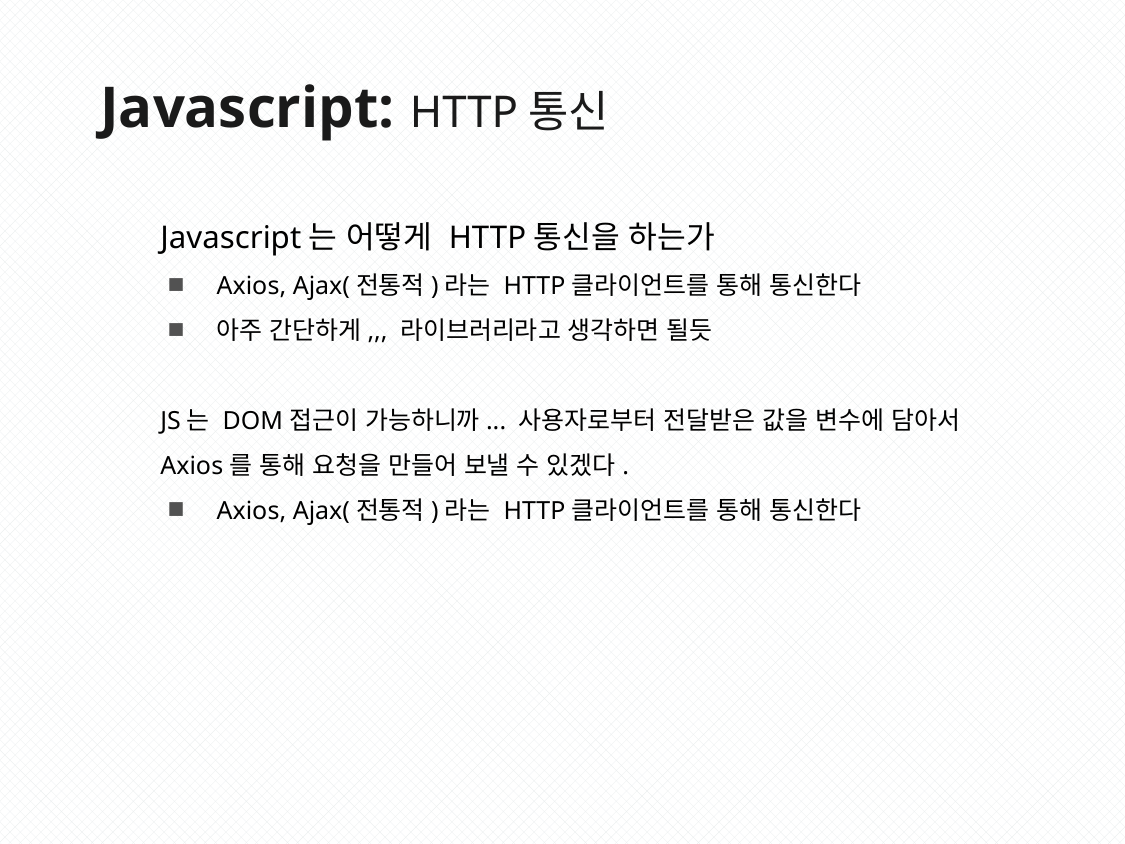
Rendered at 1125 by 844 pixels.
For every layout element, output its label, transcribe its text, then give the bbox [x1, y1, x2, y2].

picture [169, 502, 183, 516]
picture [169, 323, 183, 336]
picture [169, 278, 183, 291]
list Javascript는 어떻게 HTTP통신을 하는가 Axios, Ajax(전통적)라는 HTTP클라이언트를 통해 통신한다 아주 간단하게,,, 라이브러리라고 생각하면 될듯 JS는 DOM접근이 가능하니까... 사용자로부터 전달받은 값을 변수에 담아서 Axios를 통해 요청을 만들어 보낼 수 있겠다. Axios, Ajax(전통적)라는 HTTP클라이언트를 통해 통신한다 [89, 150, 1036, 794]
text_box Javascript: HTTP통신 [89, 50, 1036, 150]
